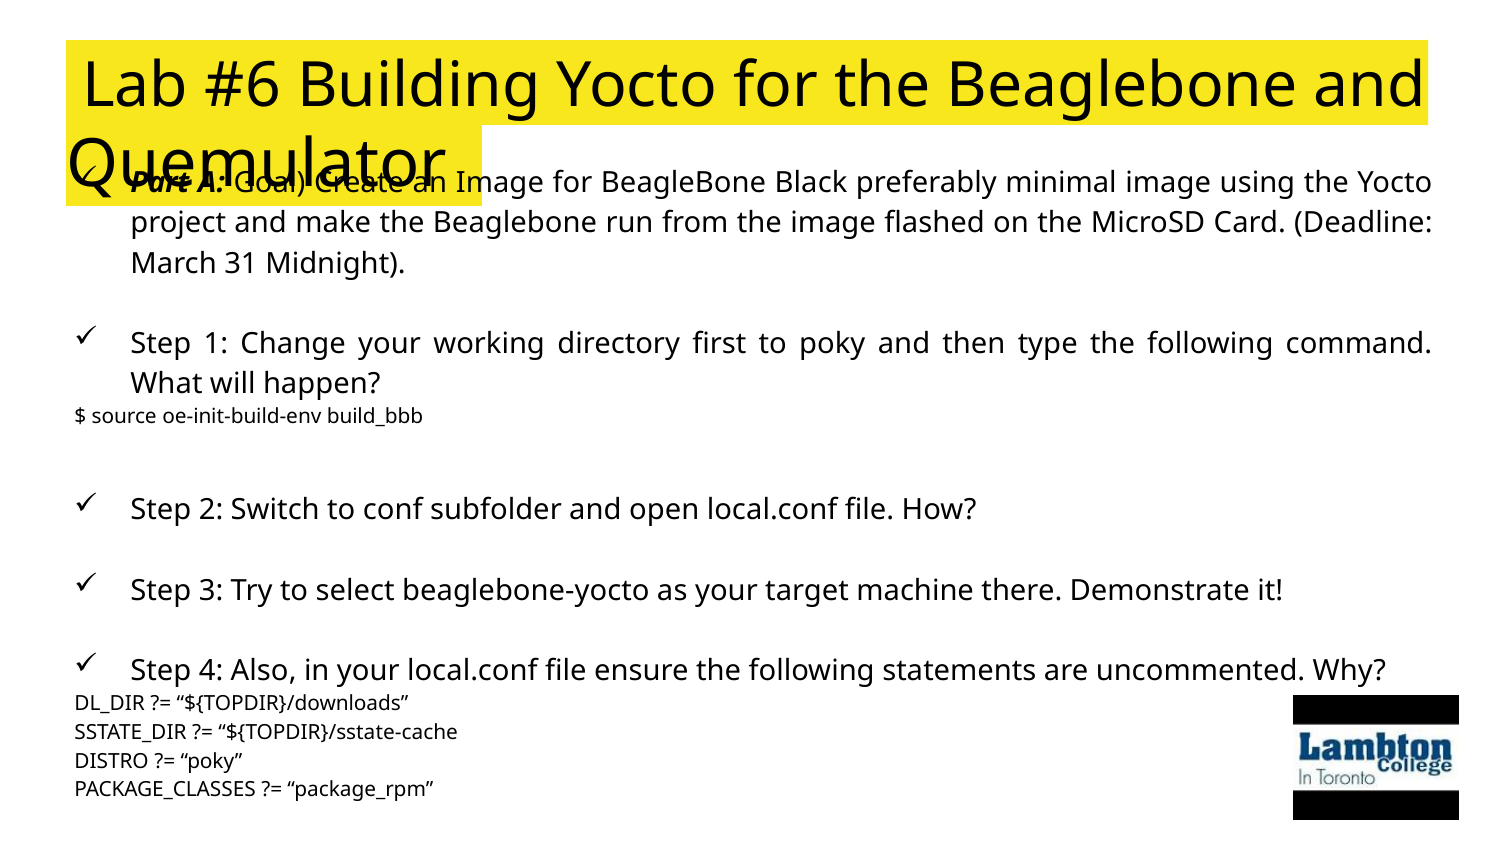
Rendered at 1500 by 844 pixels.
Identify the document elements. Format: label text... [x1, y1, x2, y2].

picture [1293, 694, 1459, 820]
title Lab #6 Building Yocto for the Beaglebone and Quemulator [51, 25, 1449, 120]
list Part A: Goal) Create an Image for BeagleBone Black preferably minimal image using the Yocto project and make the Beaglebone run from the image flashed on the MicroSD Card. (Deadline: March 31 Midnight). Step 1: Change your working directory first to poky and then type the following command. What will happen? $ source oe-init-build-env build_bbb Step 2: Switch to conf subfolder and open local.conf file. How? Step 3: Try to select beaglebone-yocto as your target machine there. Demonstrate it! Step 4: Also, in your local.conf file ensure the following statements are uncommented. Why? DL_DIR ?= “${TOPDIR}/downloads” SSTATE_DIR ?= “${TOPDIR}/sstate-cache DISTRO ?= “poky” PACKAGE_CLASSES ?= “package_rpm” [40, 143, 1449, 844]
